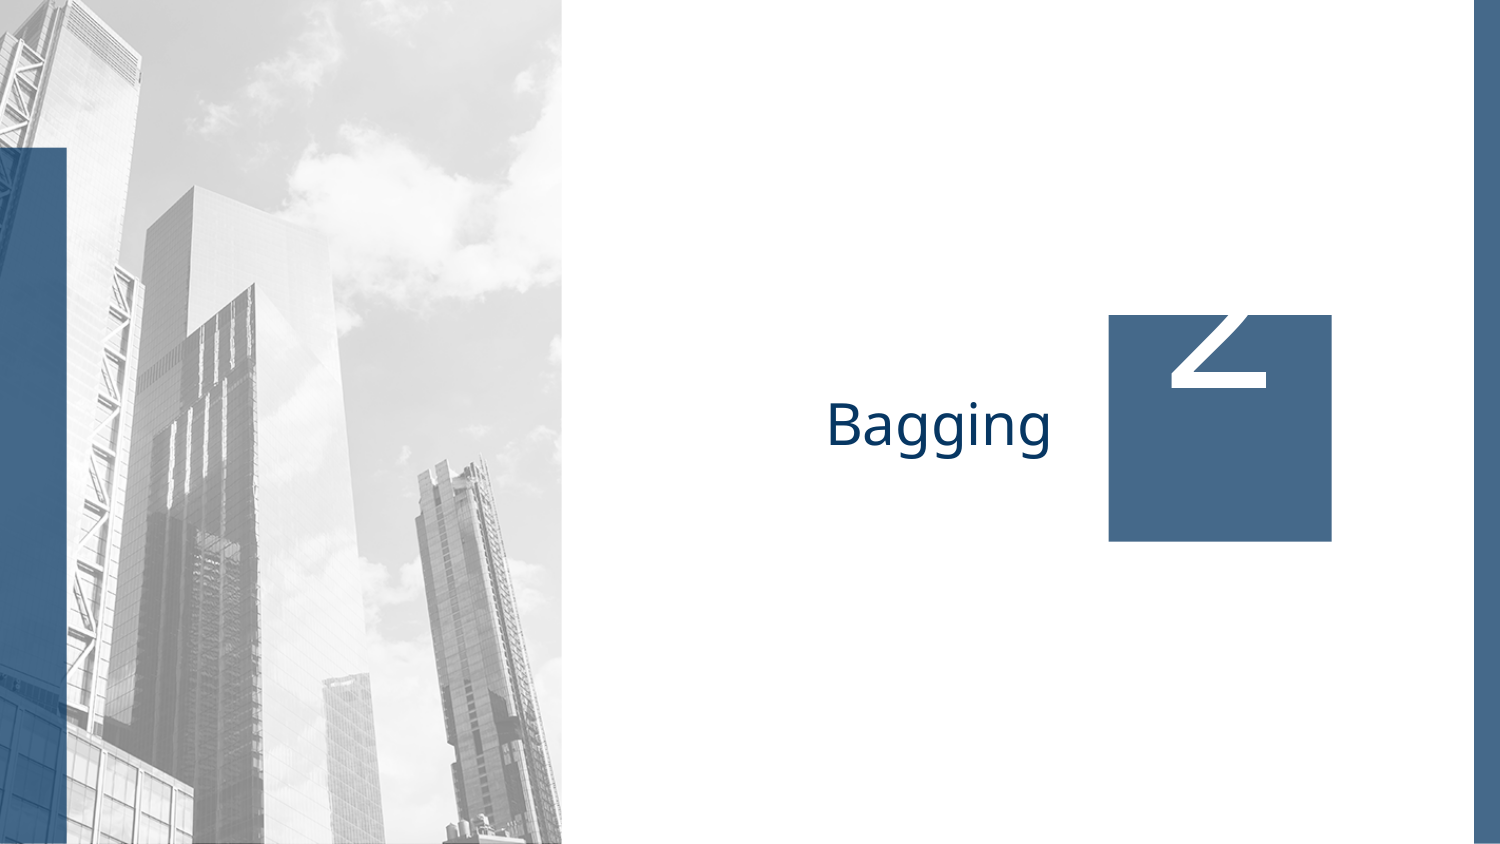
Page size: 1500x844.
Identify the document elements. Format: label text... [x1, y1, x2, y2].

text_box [0, 0, 562, 844]
title Bagging [629, 345, 1069, 499]
title 2. [1136, 341, 1304, 516]
text_box [1108, 315, 1332, 542]
